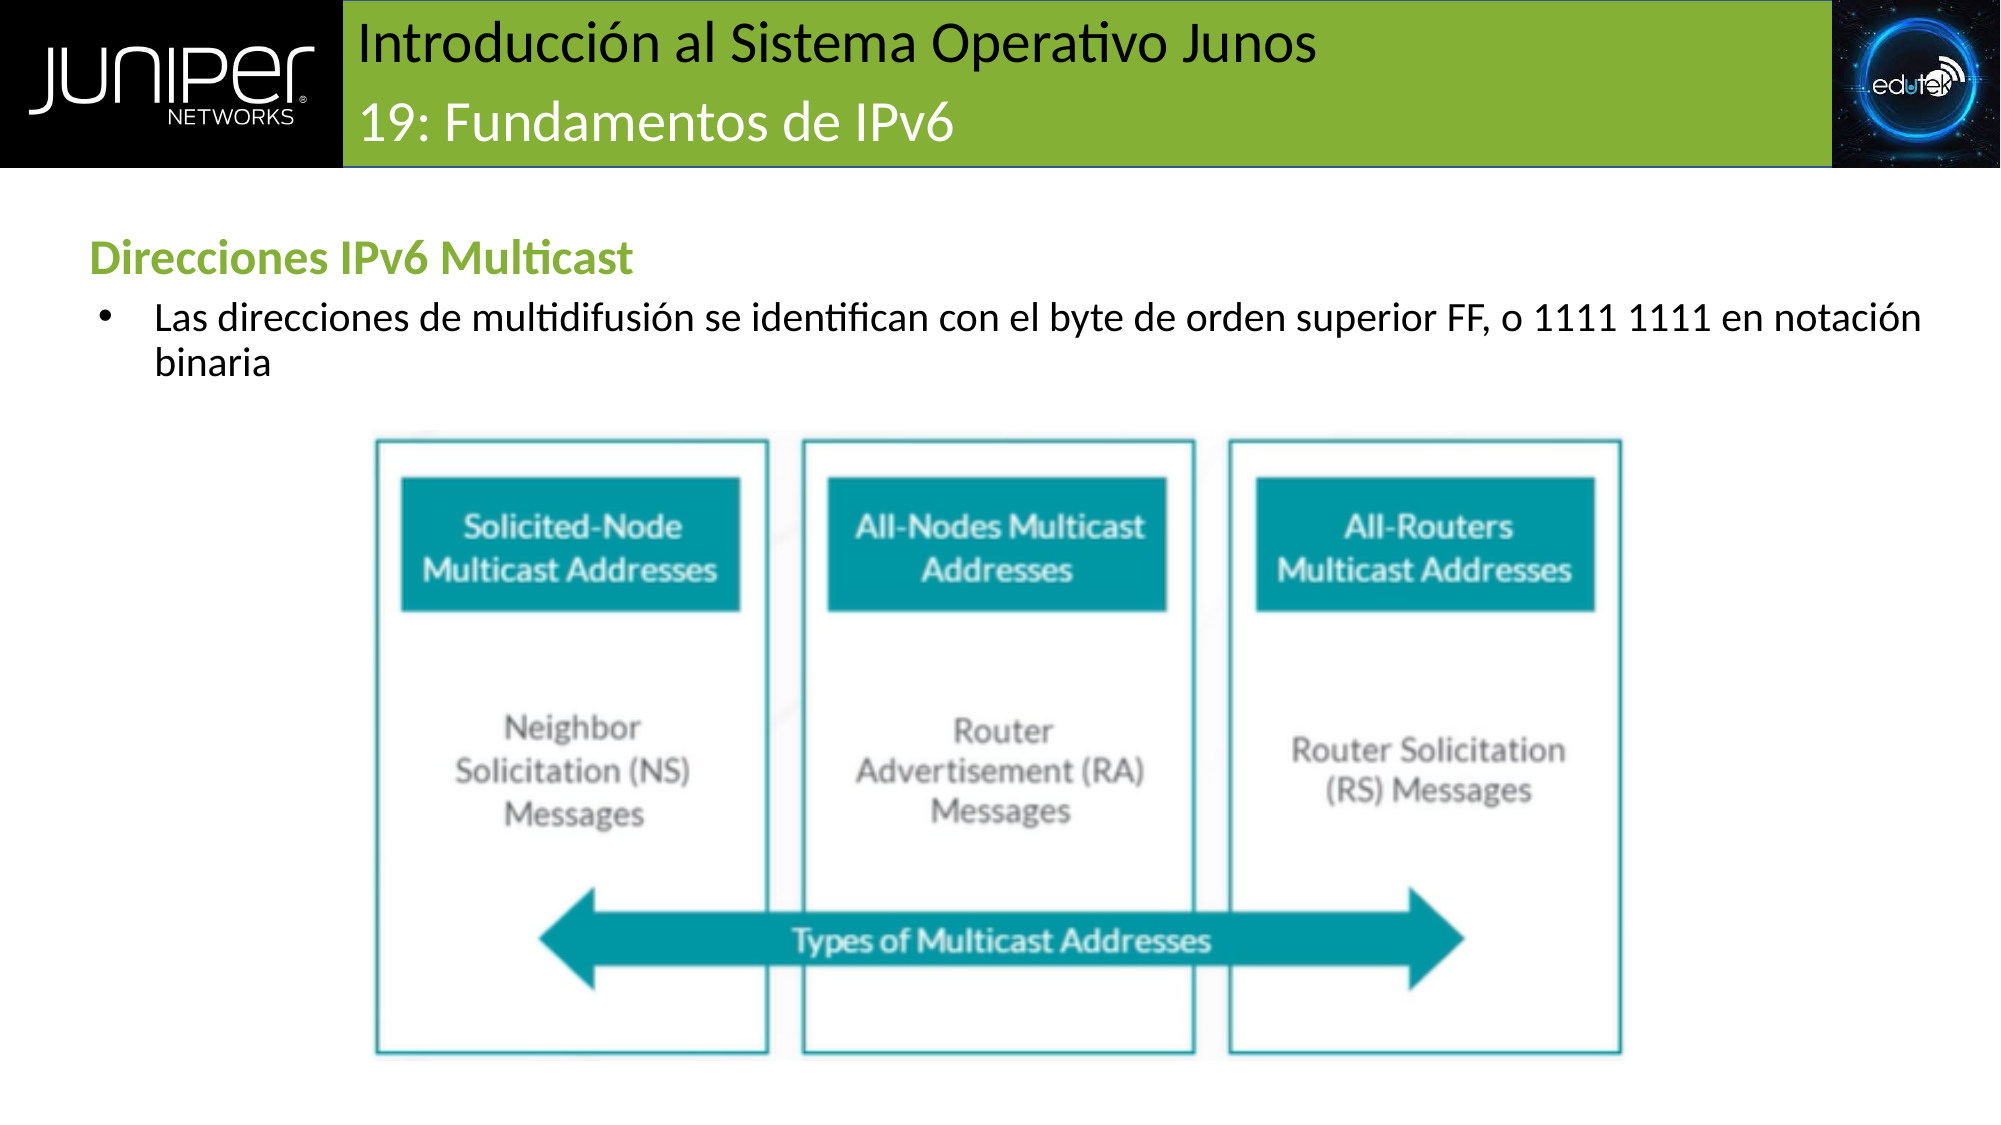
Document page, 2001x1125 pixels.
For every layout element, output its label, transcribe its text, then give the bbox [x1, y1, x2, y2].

list 19: Fundamentos de IPv6 [342, 83, 1606, 168]
picture [1832, 84, 2000, 168]
list Direcciones IPv6 Multicast Las direcciones de multidifusión se identifican con el byte de orden superior FF, o 1111 1111 en notación binaria [74, 223, 1949, 938]
picture [0, 0, 343, 168]
title Introducción al Sistema Operativo Junos [342, 3, 2000, 84]
picture [372, 430, 1627, 1061]
